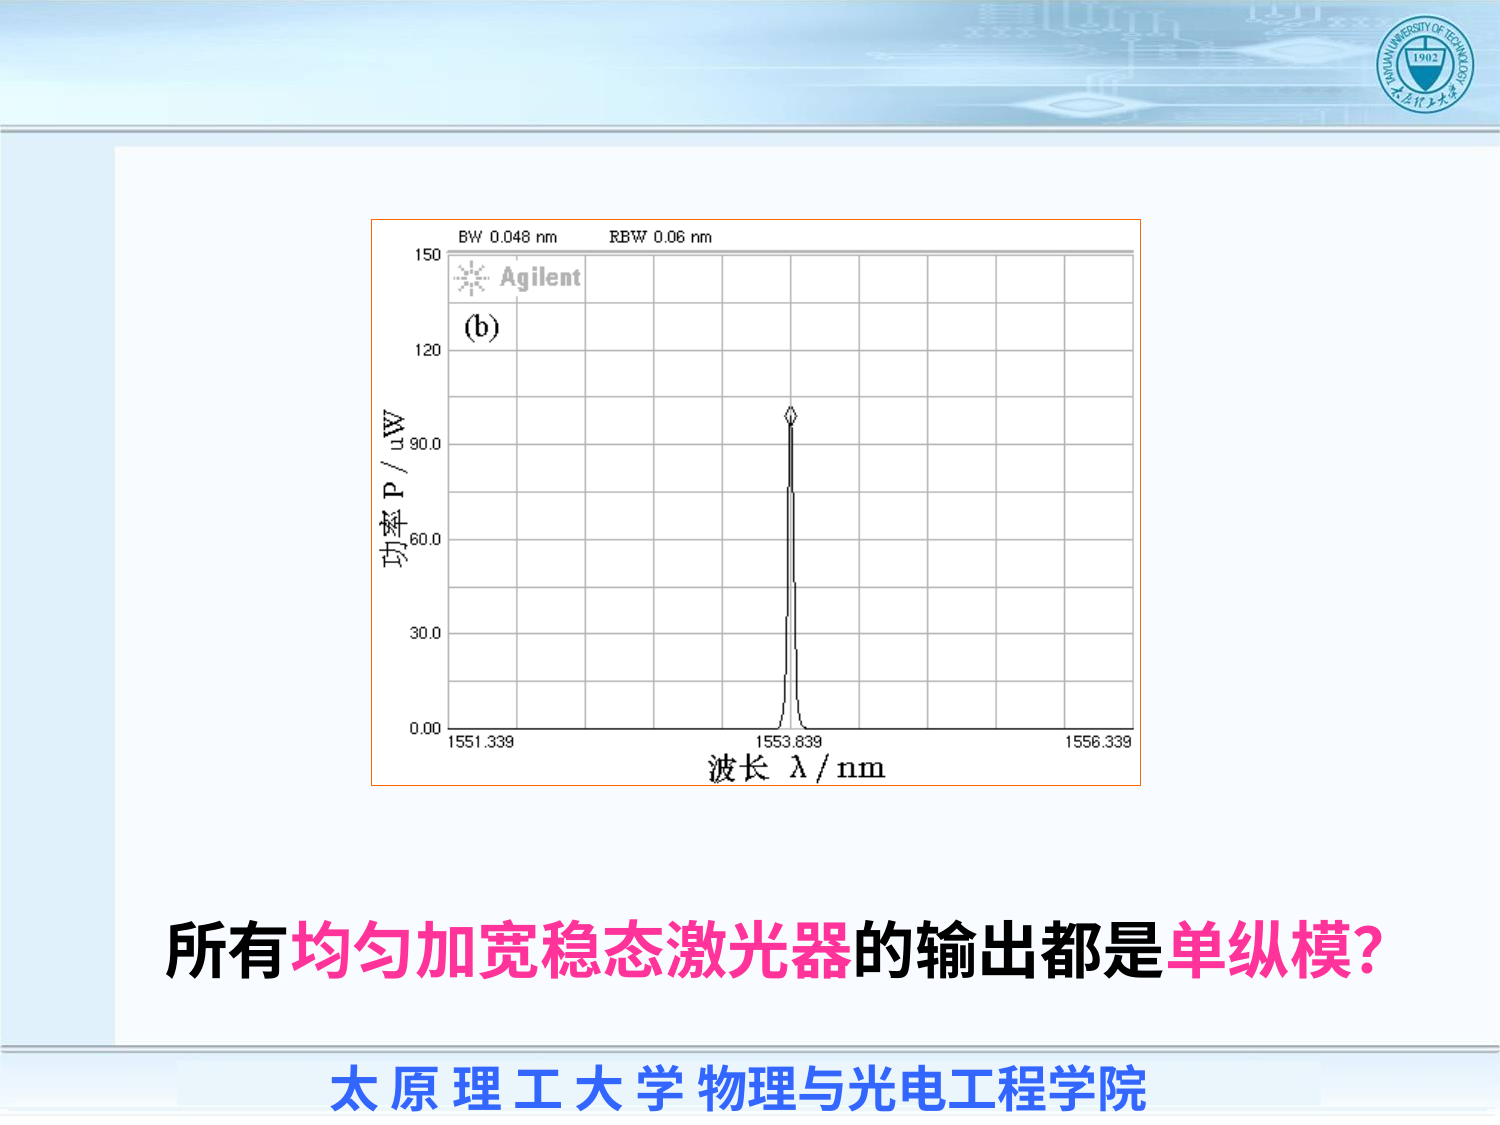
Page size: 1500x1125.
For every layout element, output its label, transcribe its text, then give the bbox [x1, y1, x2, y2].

picture [0, 0, 1500, 1123]
text_box 所有均匀加宽稳态激光器的输出都是单纵模？ [150, 881, 1431, 994]
